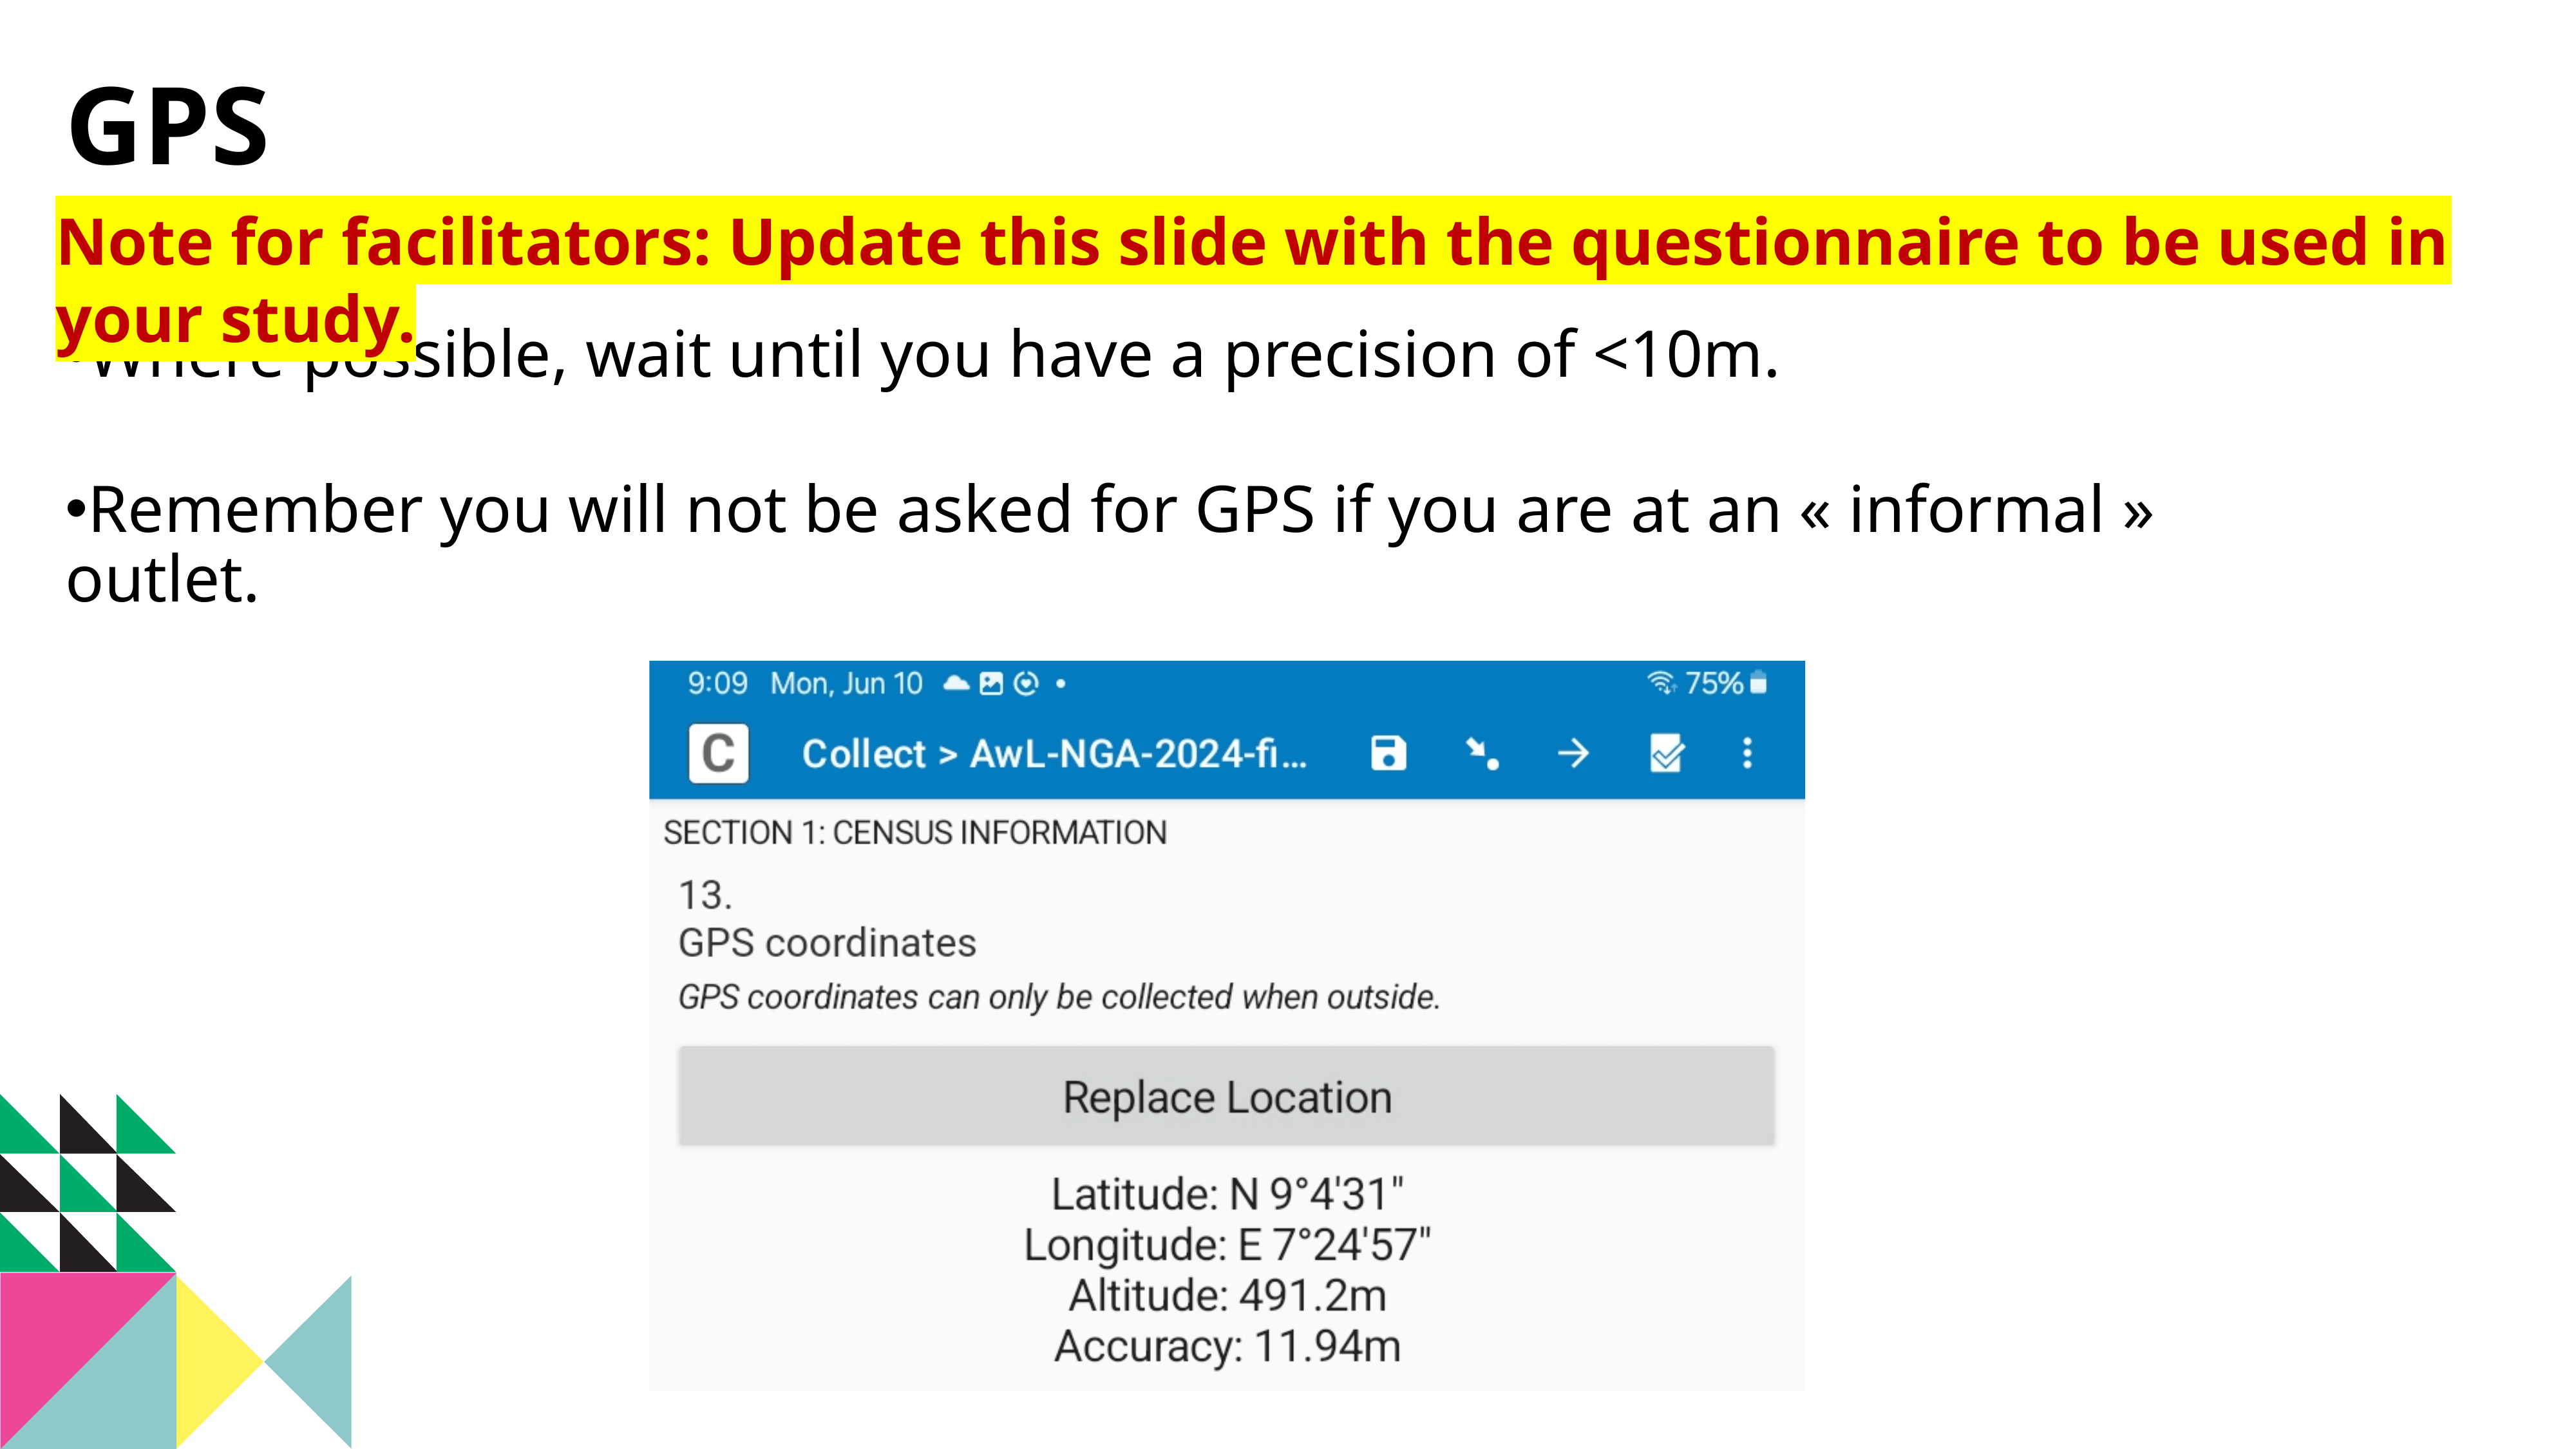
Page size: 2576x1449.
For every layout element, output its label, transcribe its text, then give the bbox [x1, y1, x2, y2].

text_box Note for facilitators: Update this slide with the questionnaire to be used in your study. [46, 195, 2479, 360]
picture [649, 661, 1806, 1391]
text_box Where possible, wait until you have a precision of <10m. Remember you will not be asked for GPS if you are at an « informal » outlet. [46, 360, 2376, 406]
text_box GPS [46, 37, 345, 195]
